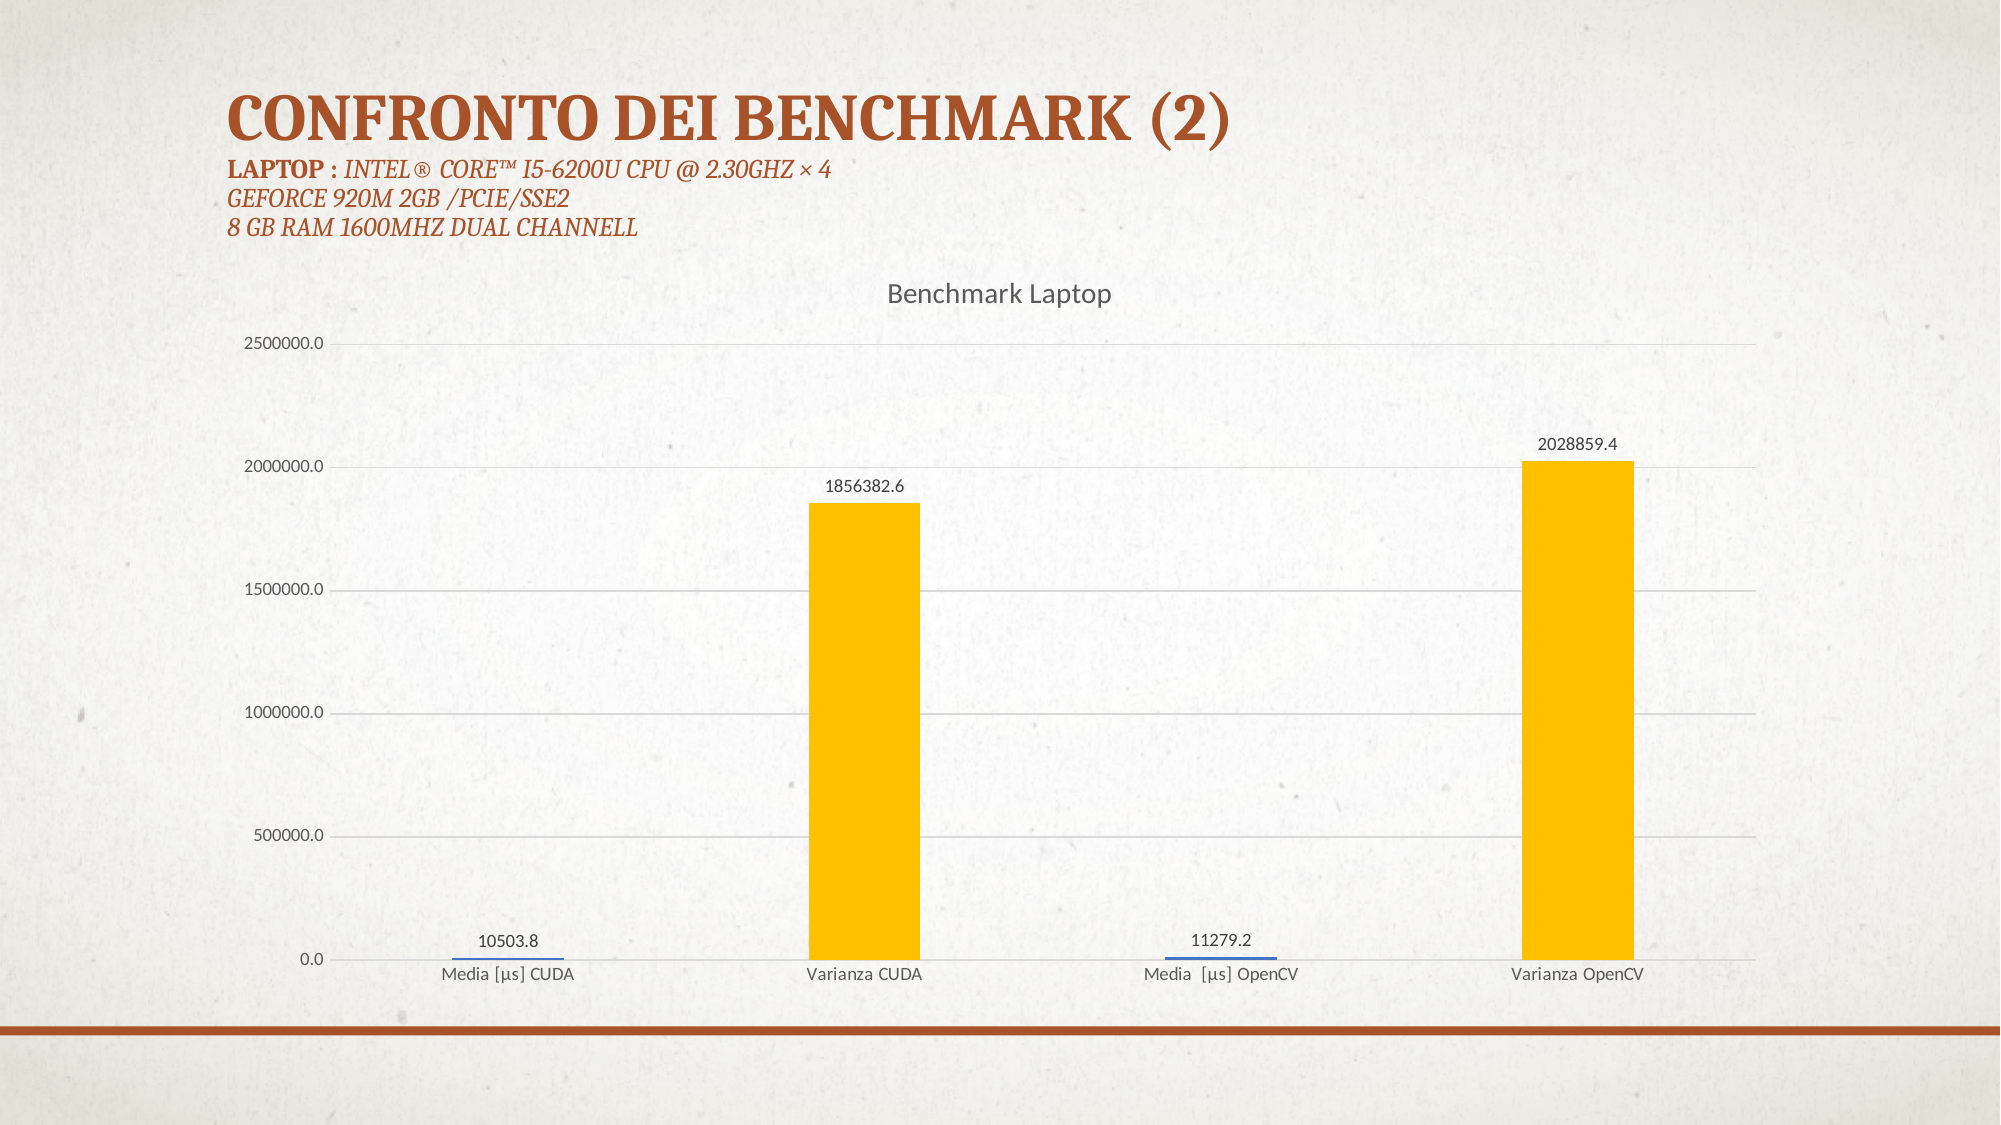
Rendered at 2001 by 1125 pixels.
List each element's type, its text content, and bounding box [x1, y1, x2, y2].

chart [212, 249, 1788, 1000]
title Confronto dei benchmark (2) laptop : Intel® Core™ i5-6200U CPU @ 2.30GHz × 4 GeForce 920M 2GB /PCIe/SSE2 8 GB Ram 1600Mhz dual channell [212, 62, 1788, 249]
picture [0, 0, 2001, 1125]
